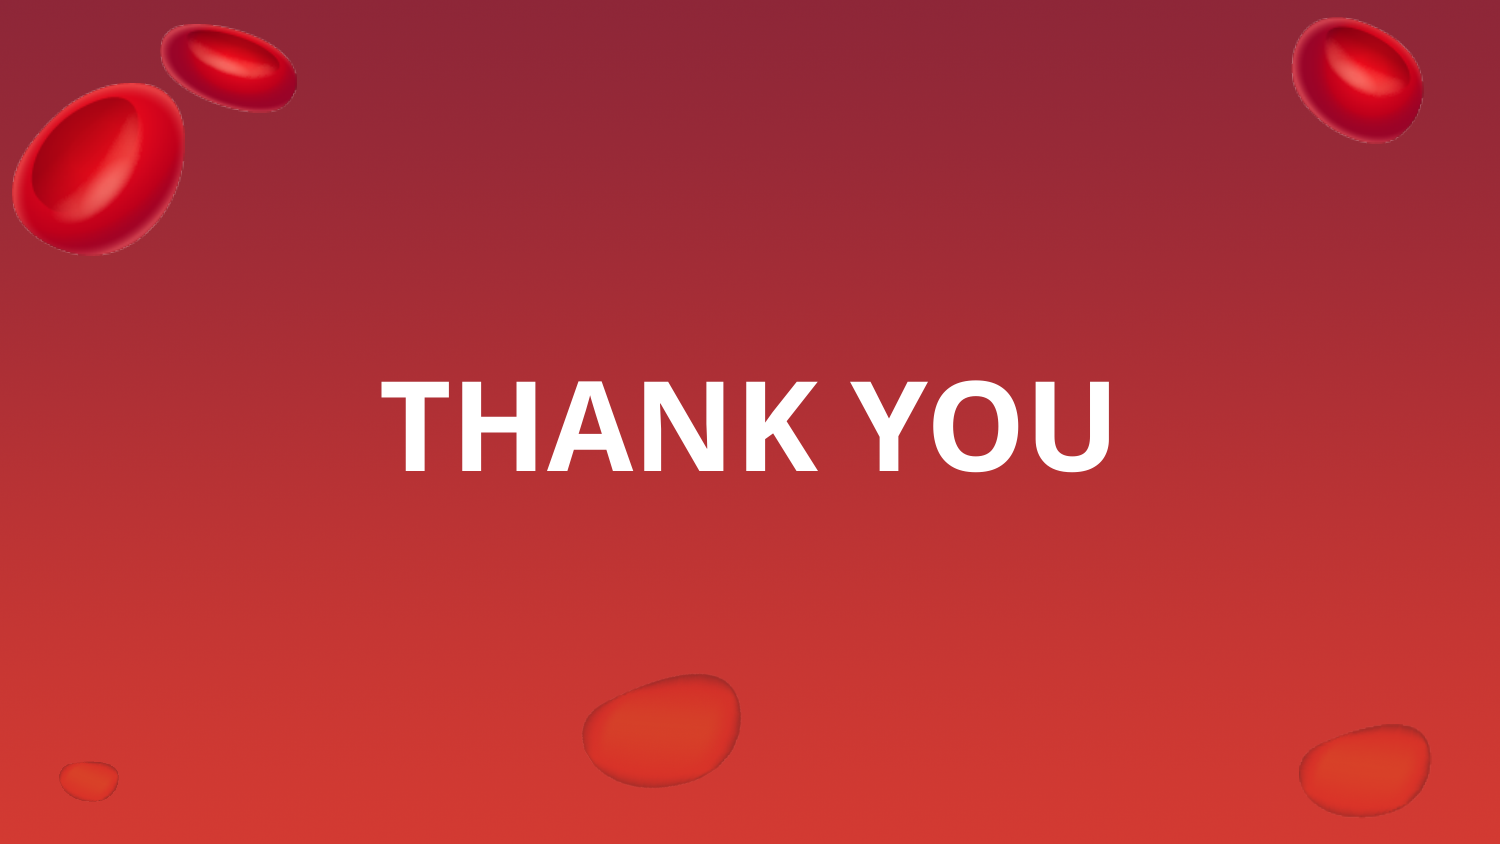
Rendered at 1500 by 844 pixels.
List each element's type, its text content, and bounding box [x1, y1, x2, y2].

picture [0, 0, 1500, 844]
title THANK YOU [219, 148, 1281, 696]
